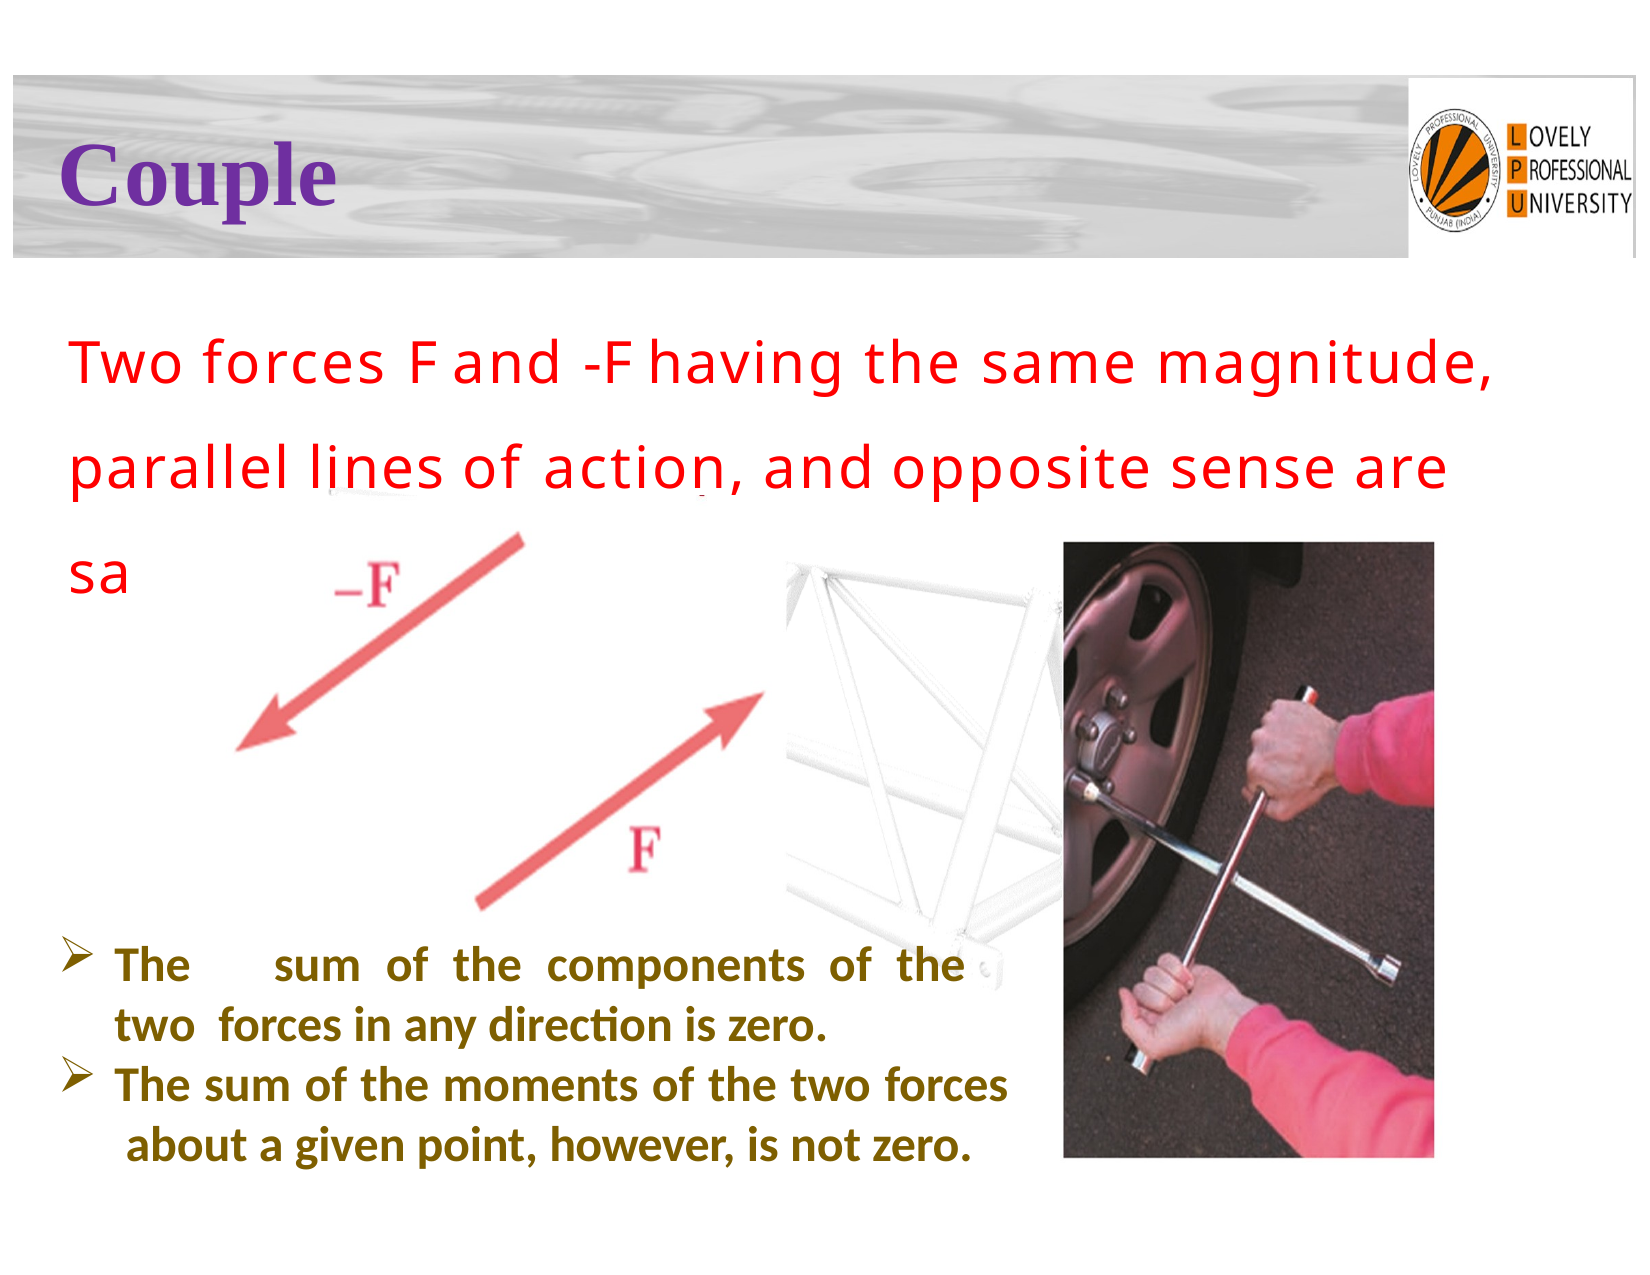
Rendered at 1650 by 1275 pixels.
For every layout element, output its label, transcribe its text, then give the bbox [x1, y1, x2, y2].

picture [1016, 534, 1444, 1165]
title Couple [55, 111, 341, 327]
picture [13, 75, 1636, 258]
list Two forces F and -F having the same magnitude, parallel lines of action, and opposite sense are said to [66, 288, 1519, 1016]
text_box The sum of the components of the two forces in any direction is zero. The sum of the moments of the two forces about a given point, however, is not zero. [55, 928, 1016, 1171]
picture [127, 495, 787, 948]
